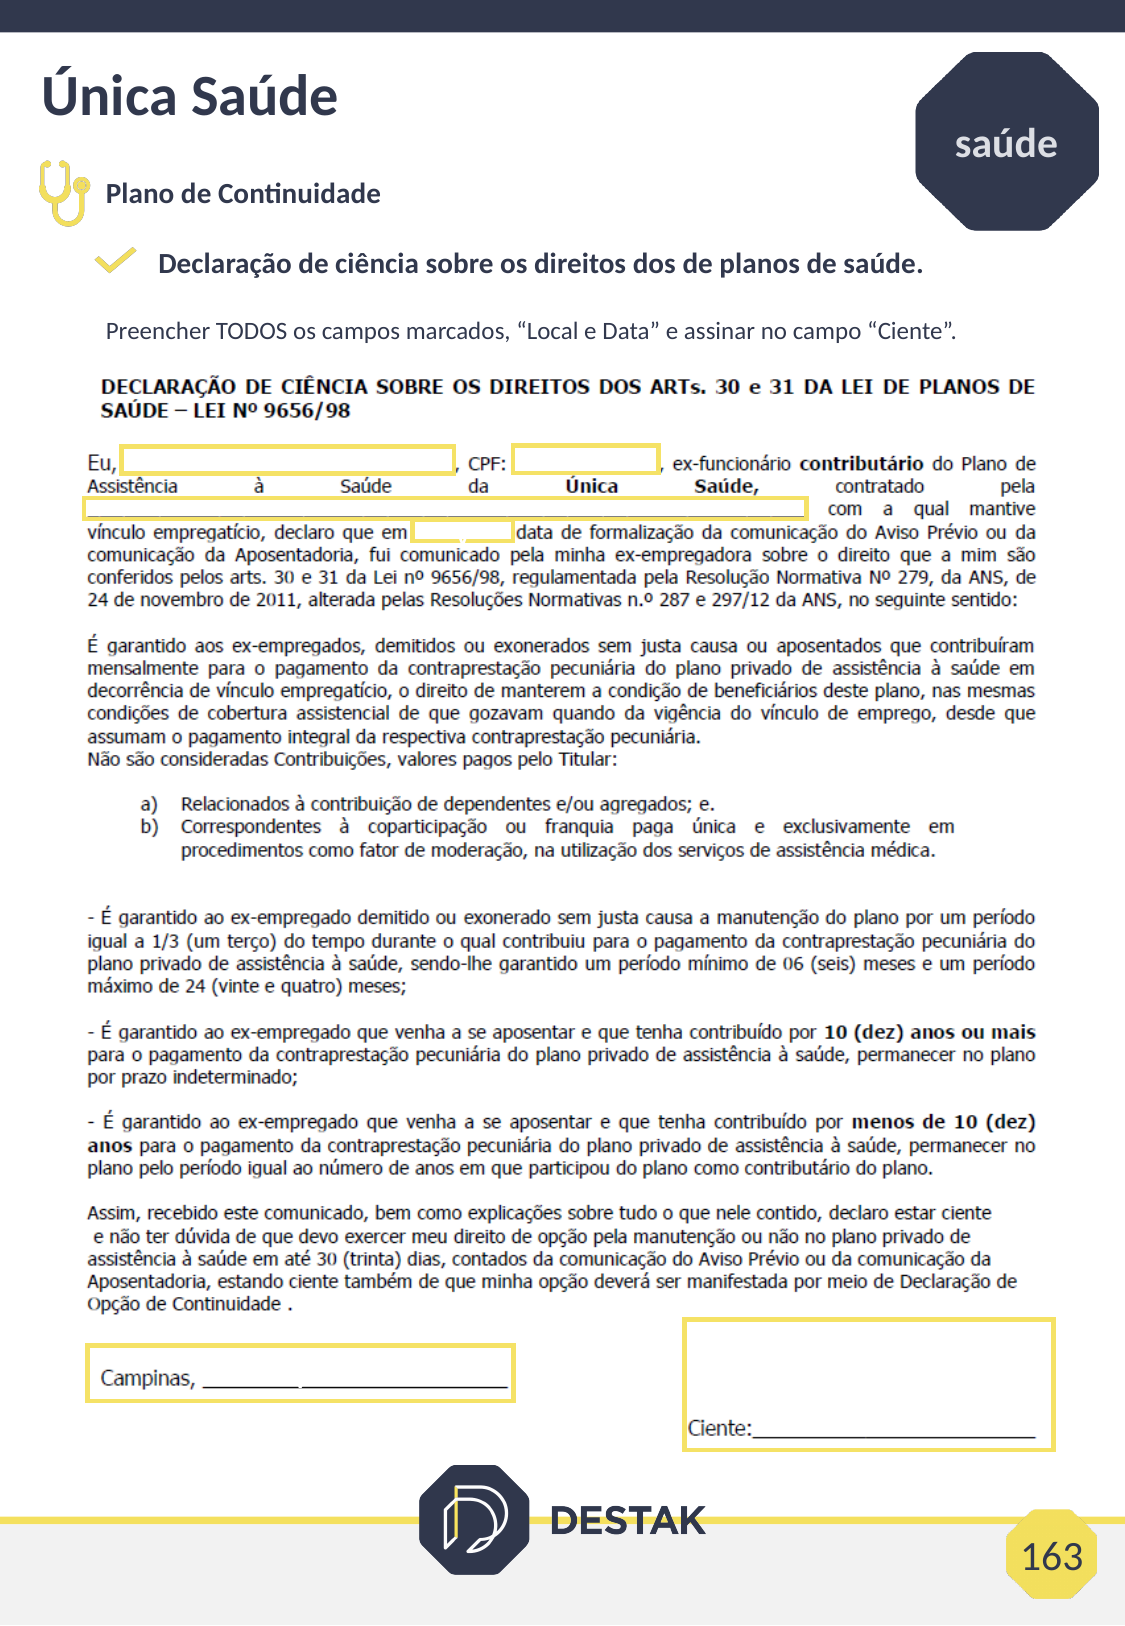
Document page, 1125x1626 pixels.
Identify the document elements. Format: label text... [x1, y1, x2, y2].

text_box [71, 364, 1054, 1453]
picture [419, 1465, 706, 1575]
picture [1006, 1509, 1097, 1599]
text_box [914, 51, 1099, 157]
text_box Única Saúde [26, 51, 862, 143]
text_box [29, 157, 1099, 354]
